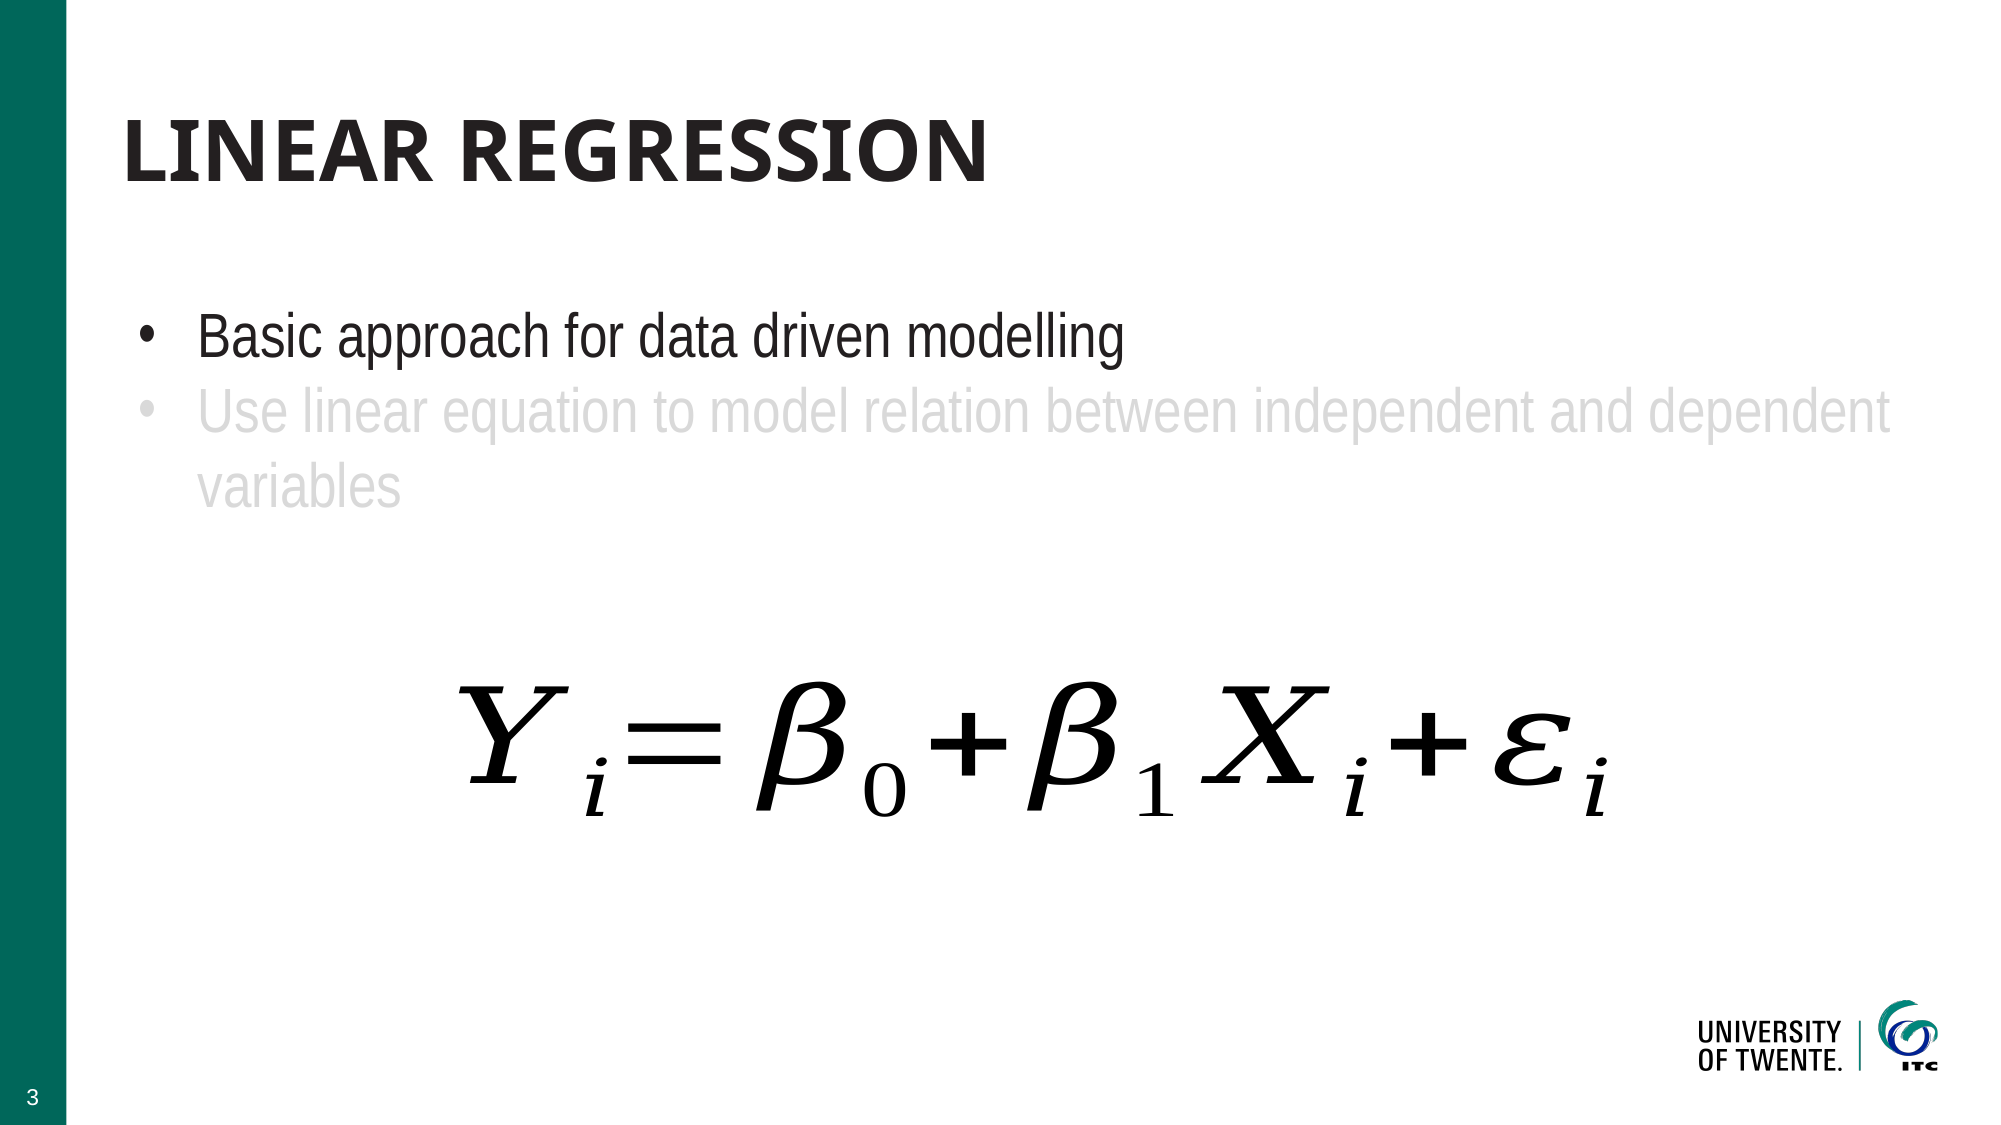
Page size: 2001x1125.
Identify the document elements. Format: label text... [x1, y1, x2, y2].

picture [1699, 1000, 1938, 1071]
text_box Basic approach for data driven modelling Use linear equation to model relation between independent and dependent variables [123, 287, 1937, 902]
title Linear Regression [120, 99, 1938, 207]
